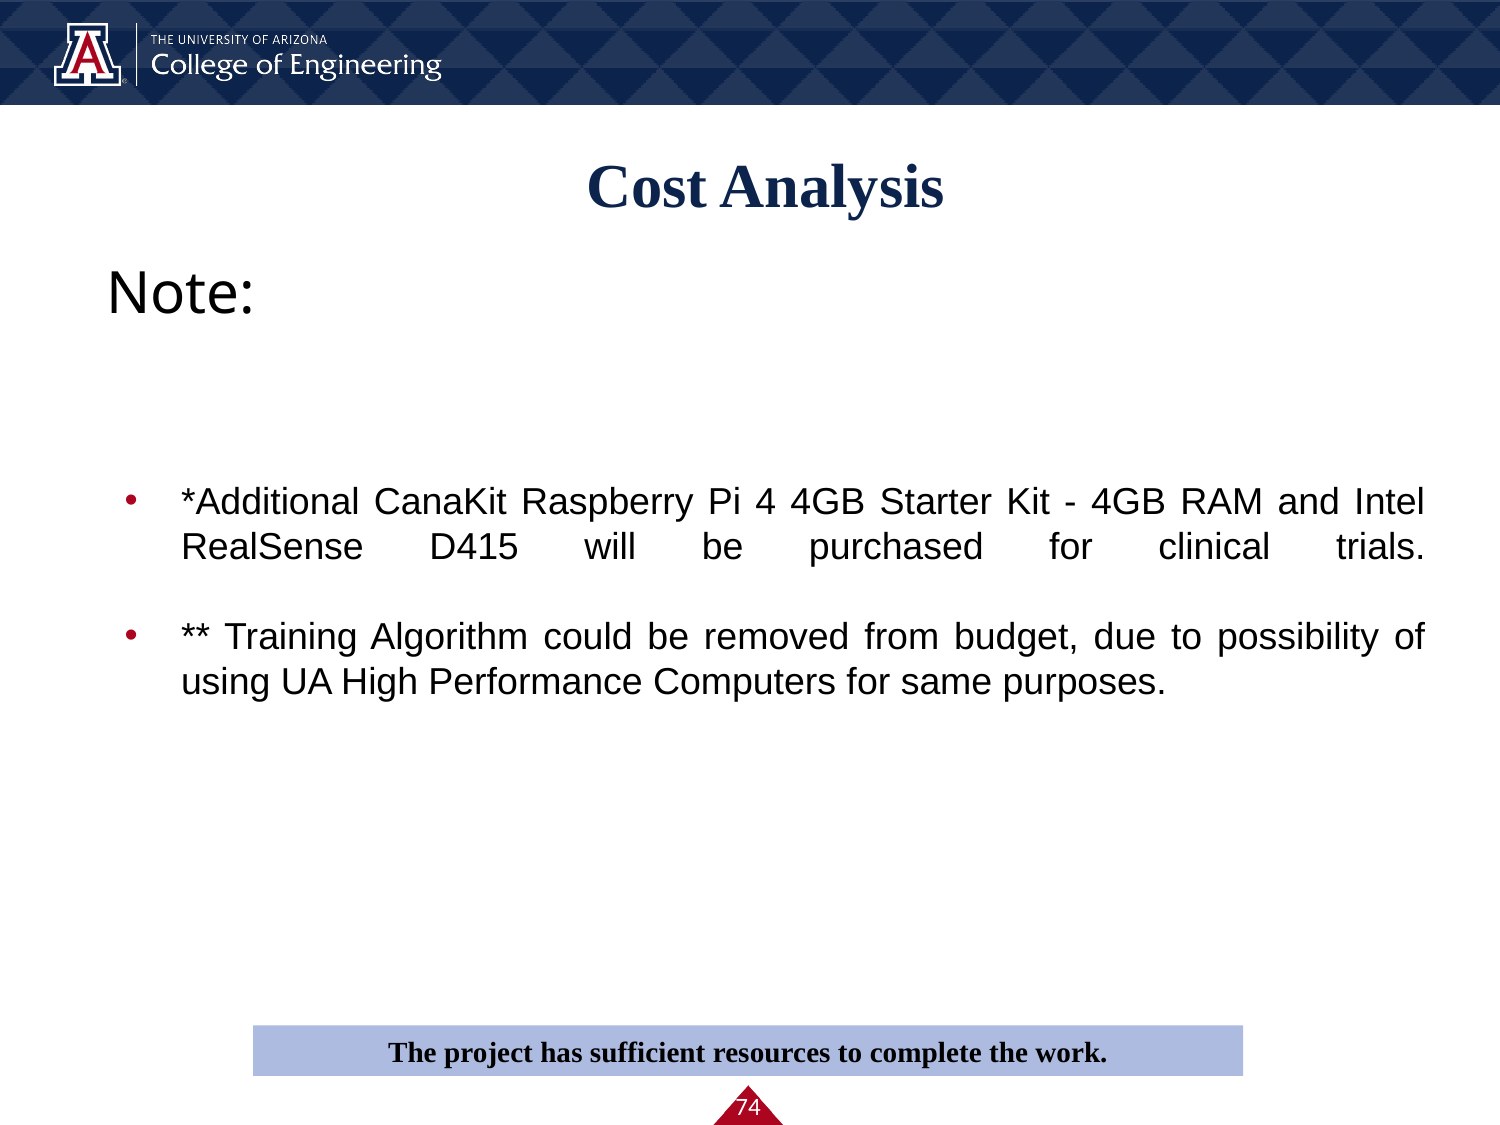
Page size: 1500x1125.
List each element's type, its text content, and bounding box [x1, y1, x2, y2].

list Note: *Additional CanaKit Raspberry Pi 4 4GB Starter Kit - 4GB RAM and Intel RealSense D415 will be purchased for clinical trials. ** Training Algorithm could be removed from budget, due to possibility of using UA High Performance Computers for same purposes. [90, 247, 1441, 968]
text_box The project has sufficient resources to complete the work. [253, 1025, 1244, 1076]
slide_number ‹#› [715, 1076, 781, 1125]
picture [54, 23, 442, 86]
title Cost Analysis [90, 101, 1441, 247]
